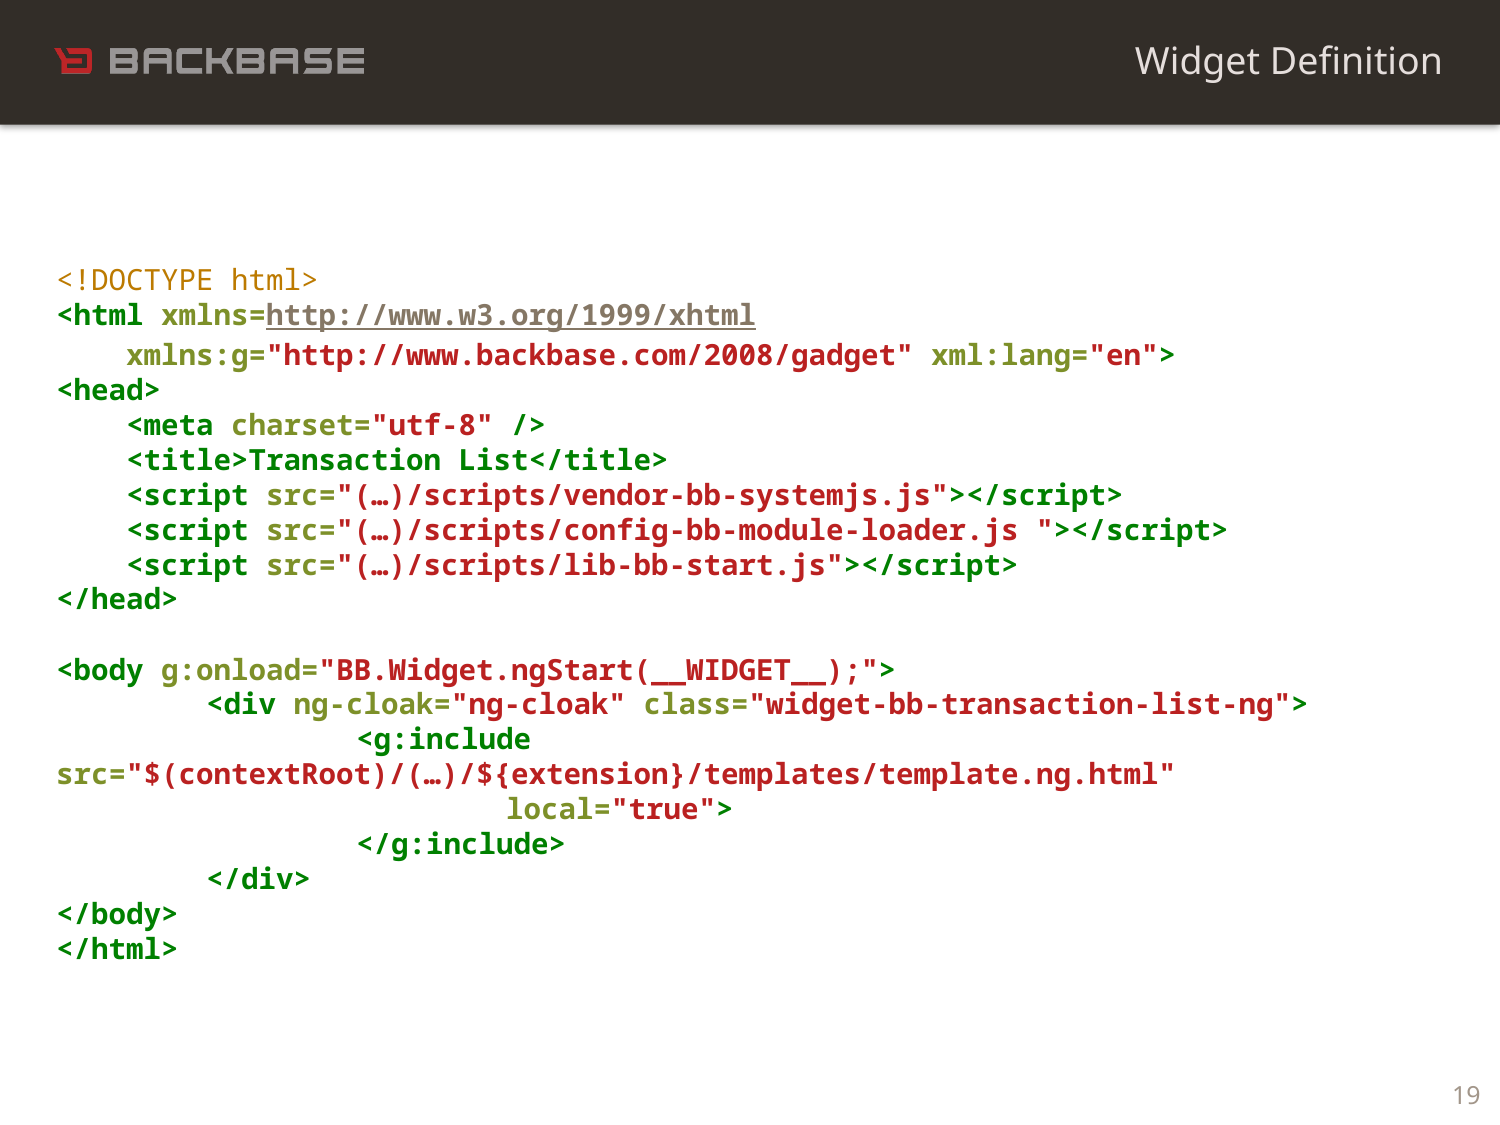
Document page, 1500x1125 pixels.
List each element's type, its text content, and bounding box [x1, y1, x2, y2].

text_box <!DOCTYPE html> <html xmlns=http://www.w3.org/1999/xhtml xmlns:g="http://www.backbase.com/2008/gadget" xml:lang="en"> <head> <meta charset="utf-8" /> <title>Transaction List</title> <script src="(…)/scripts/vendor-bb-systemjs.js"></script> <script src="(…)/scripts/config-bb-module-loader.js "></script> <script src="(…)/scripts/lib-bb-start.js"></script> </head> <body g:onload="BB.Widget.ngStart(__WIDGET__);"> <div ng-cloak="ng-cloak" class="widget-bb-transaction-list-ng"> <g:include src="$(contextRoot)/(…)/${extension}/templates/template.ng.html" local="true"> </g:include> </div> </body> </html> [41, 254, 1447, 973]
slide_number 19 [1221, 1076, 1496, 1118]
picture [54, 48, 364, 74]
list Widget Definition [431, 29, 1459, 91]
